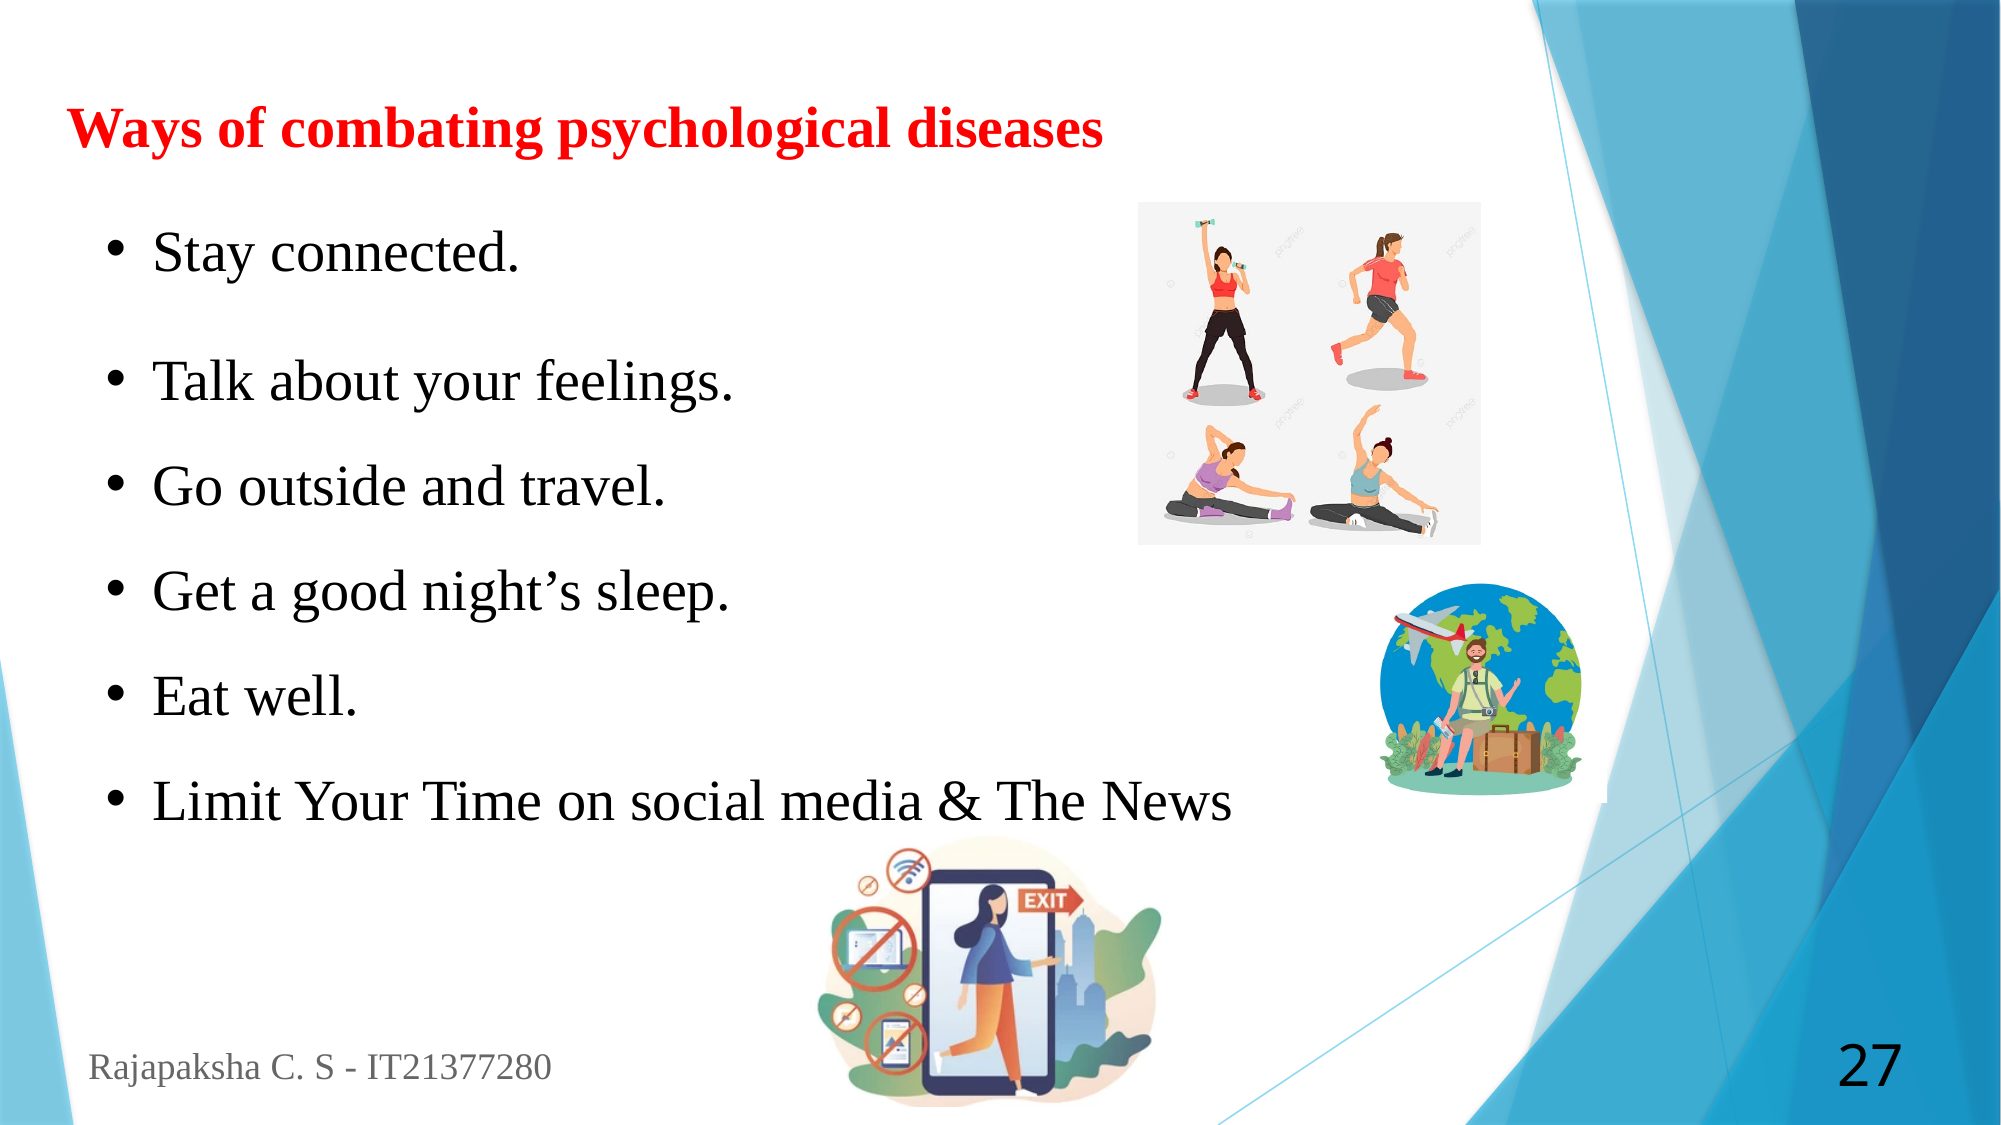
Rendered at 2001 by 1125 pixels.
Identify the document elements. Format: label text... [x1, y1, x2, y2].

text_box 27 [1807, 1038, 1920, 1098]
picture [1353, 561, 1608, 803]
picture [1137, 202, 1481, 546]
picture [789, 817, 1189, 1107]
text_box Stay connected. Talk about your feelings. Go outside and travel. Get a good night’s sleep. Eat well. Limit Your Time on social media & The News [90, 170, 1329, 840]
text_box Ways of combating psychological diseases [0, 46, 1160, 167]
text_box Rajapaksha C. S - IT21377280 [73, 1030, 784, 1095]
